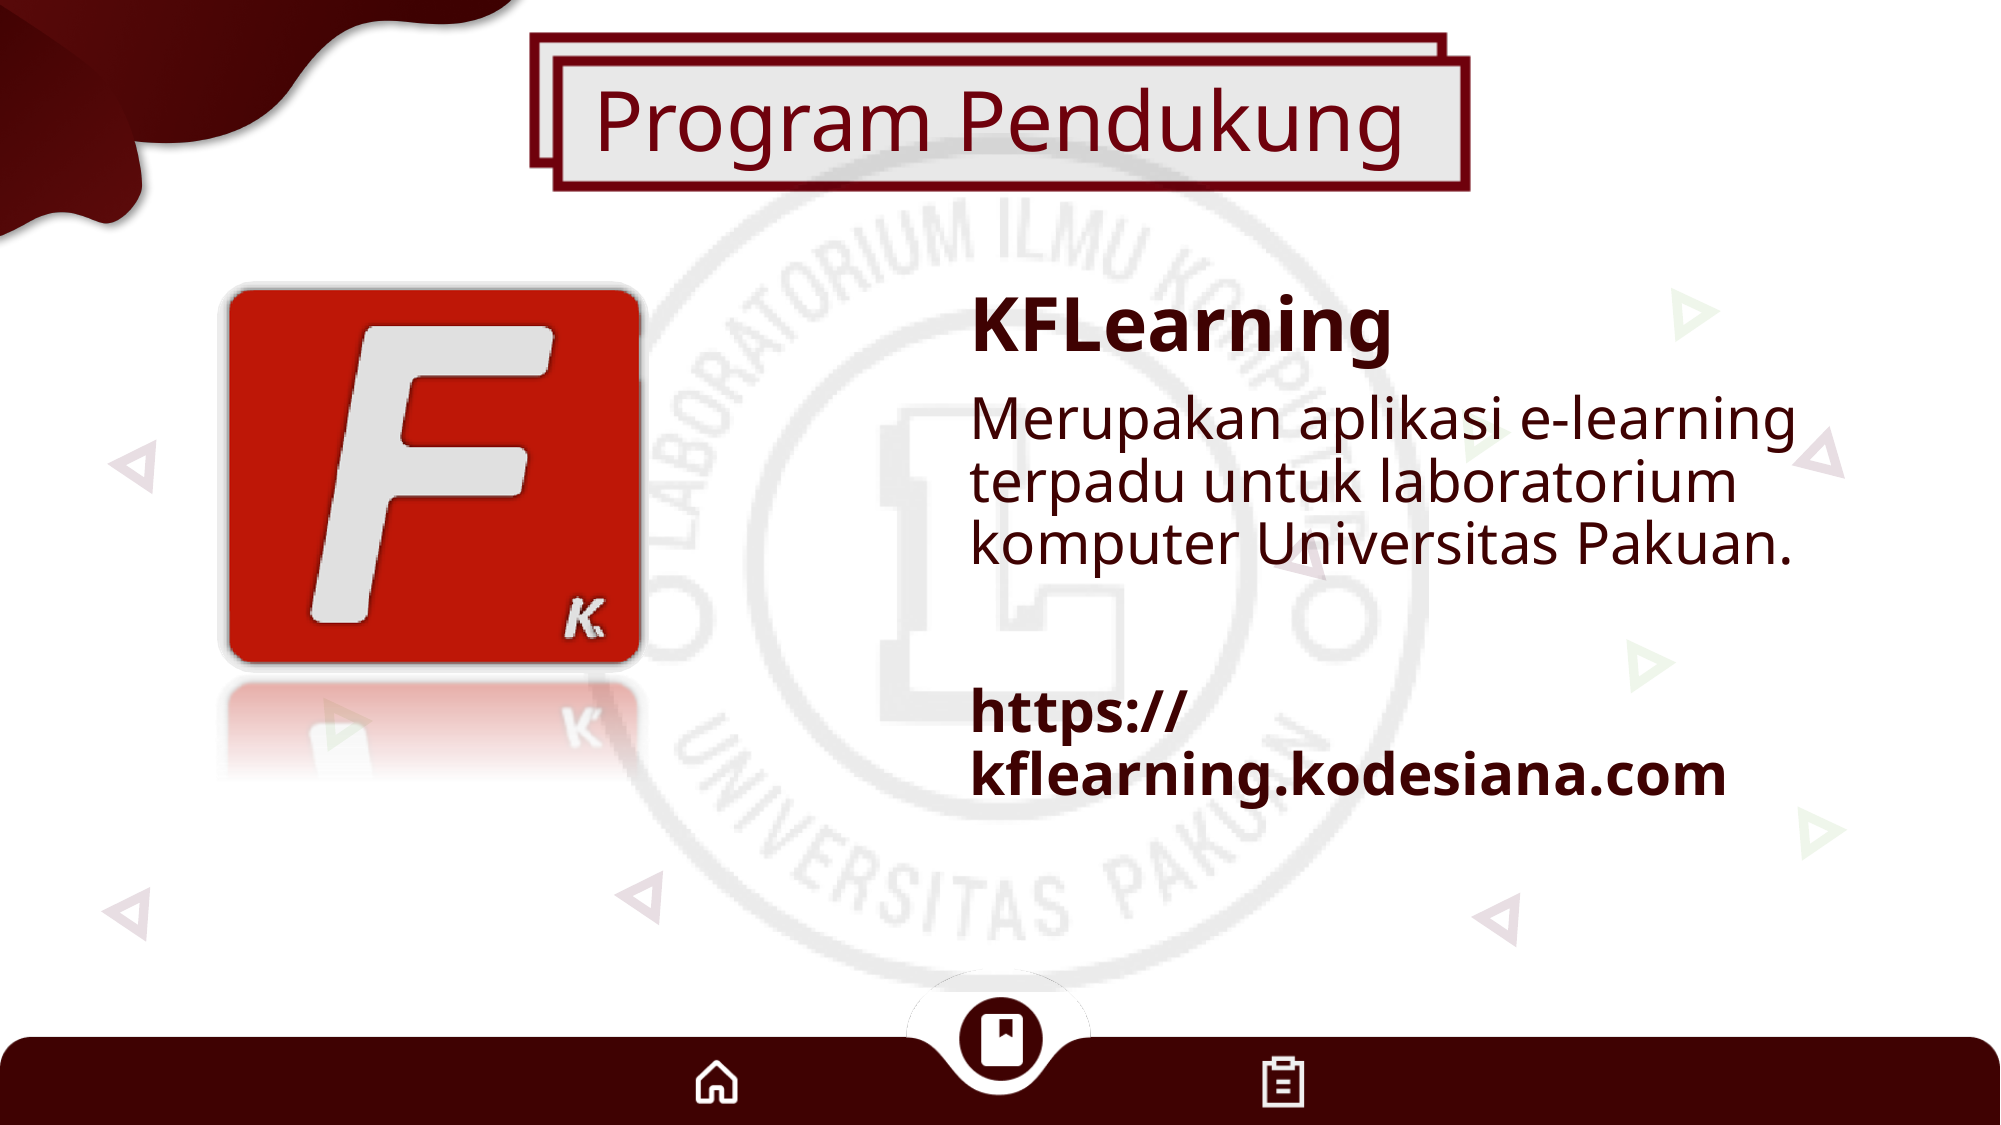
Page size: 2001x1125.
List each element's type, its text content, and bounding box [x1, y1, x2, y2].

title Program Pendukung [435, 47, 1565, 177]
picture [529, 32, 1471, 47]
list KFLearning Merupakan aplikasi e-learning terpadu untuk laboratorium komputer Universitas Pakuan. https://kflearning.kodesiana.com [954, 279, 1909, 846]
picture [0, 177, 2000, 1125]
picture [0, 0, 520, 243]
